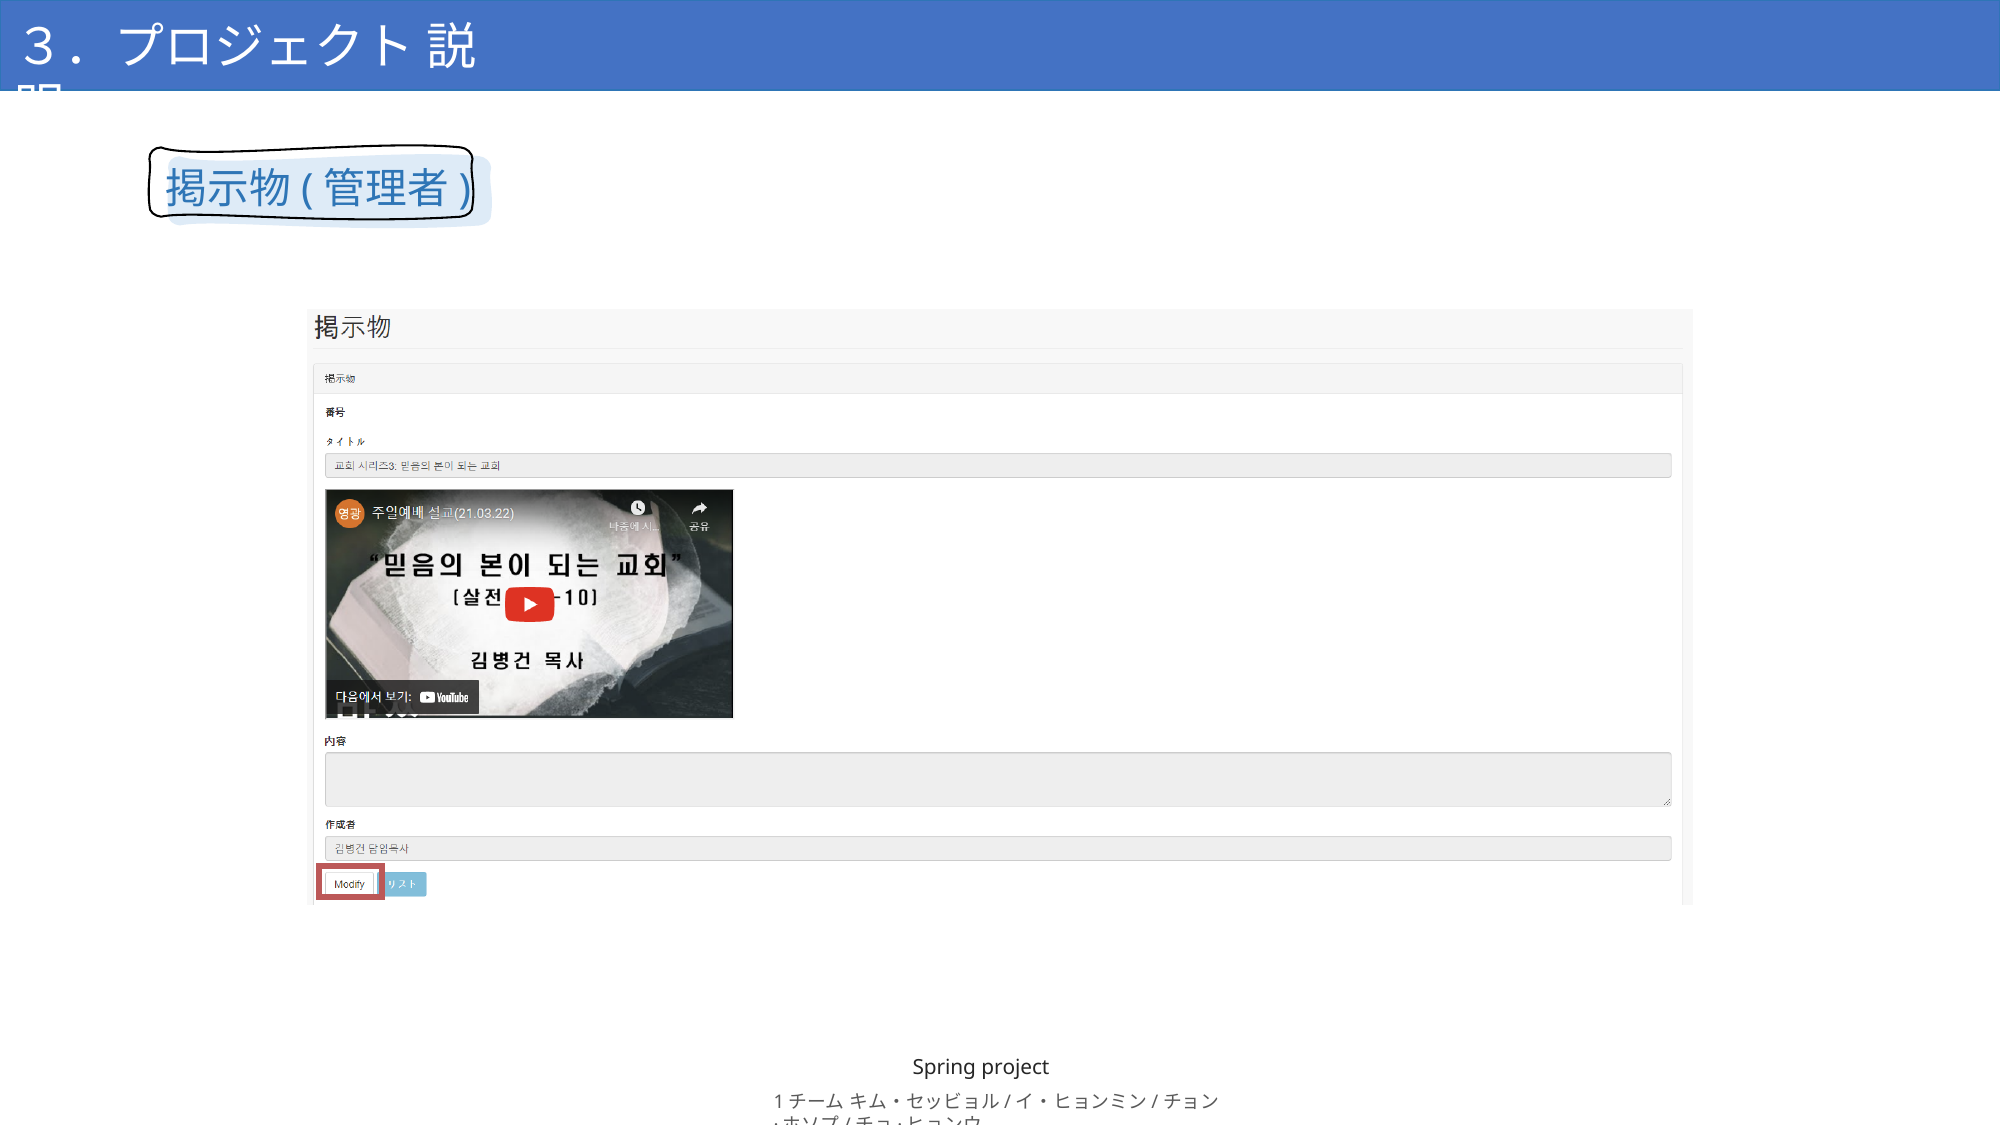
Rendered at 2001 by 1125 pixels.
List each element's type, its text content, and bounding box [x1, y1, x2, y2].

text_box 1チーム キム・セッビョル/イ・ヒョンミン/チョン·ホソプ/チョ·ヒョンウ [758, 1082, 1242, 1125]
text_box Spring project [897, 1046, 1103, 1082]
text_box ３．プロジェクト 説明 [0, 7, 492, 142]
text_box [0, 0, 2000, 91]
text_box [149, 147, 492, 226]
picture [307, 309, 1693, 905]
